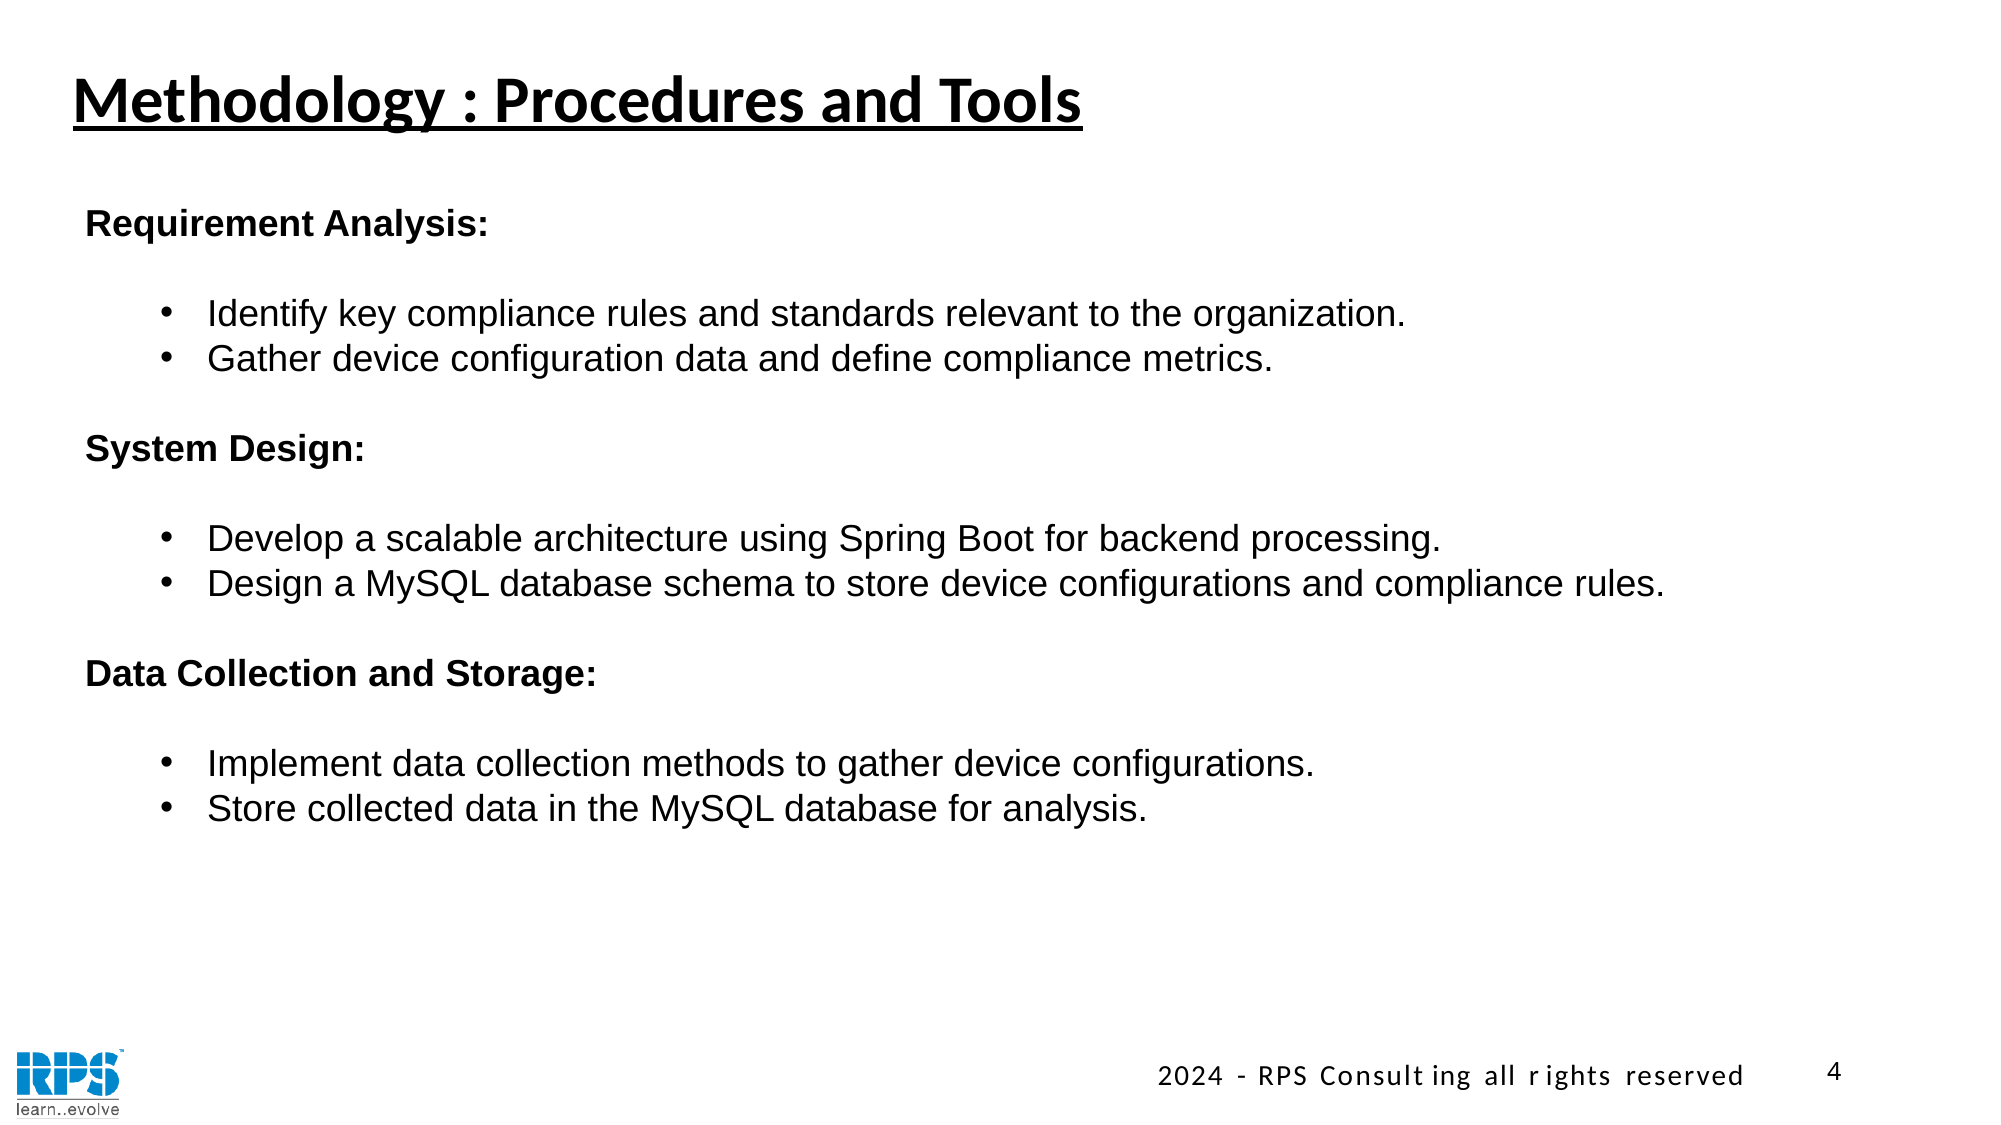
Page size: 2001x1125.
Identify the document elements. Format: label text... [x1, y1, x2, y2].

text_box Requirement Analysis: Identify key compliance rules and standards relevant to the organization. Gather device configuration data and define compliance metrics. System Design: Develop a scalable architecture using Spring Boot for backend processing. Design a MySQL database schema to store device configurations and compliance rules. Data Collection and Storage: Implement data collection methods to gather device configurations. Store collected data in the MySQL database for analysis. [70, 191, 1857, 927]
text_box 2024 - RPS Consult ing all r ights reserved [1155, 1053, 1752, 1092]
picture [16, 1049, 124, 1119]
title Methodology : Procedures and Tools [70, 52, 1353, 191]
text_box 4 [1824, 1053, 1938, 1086]
